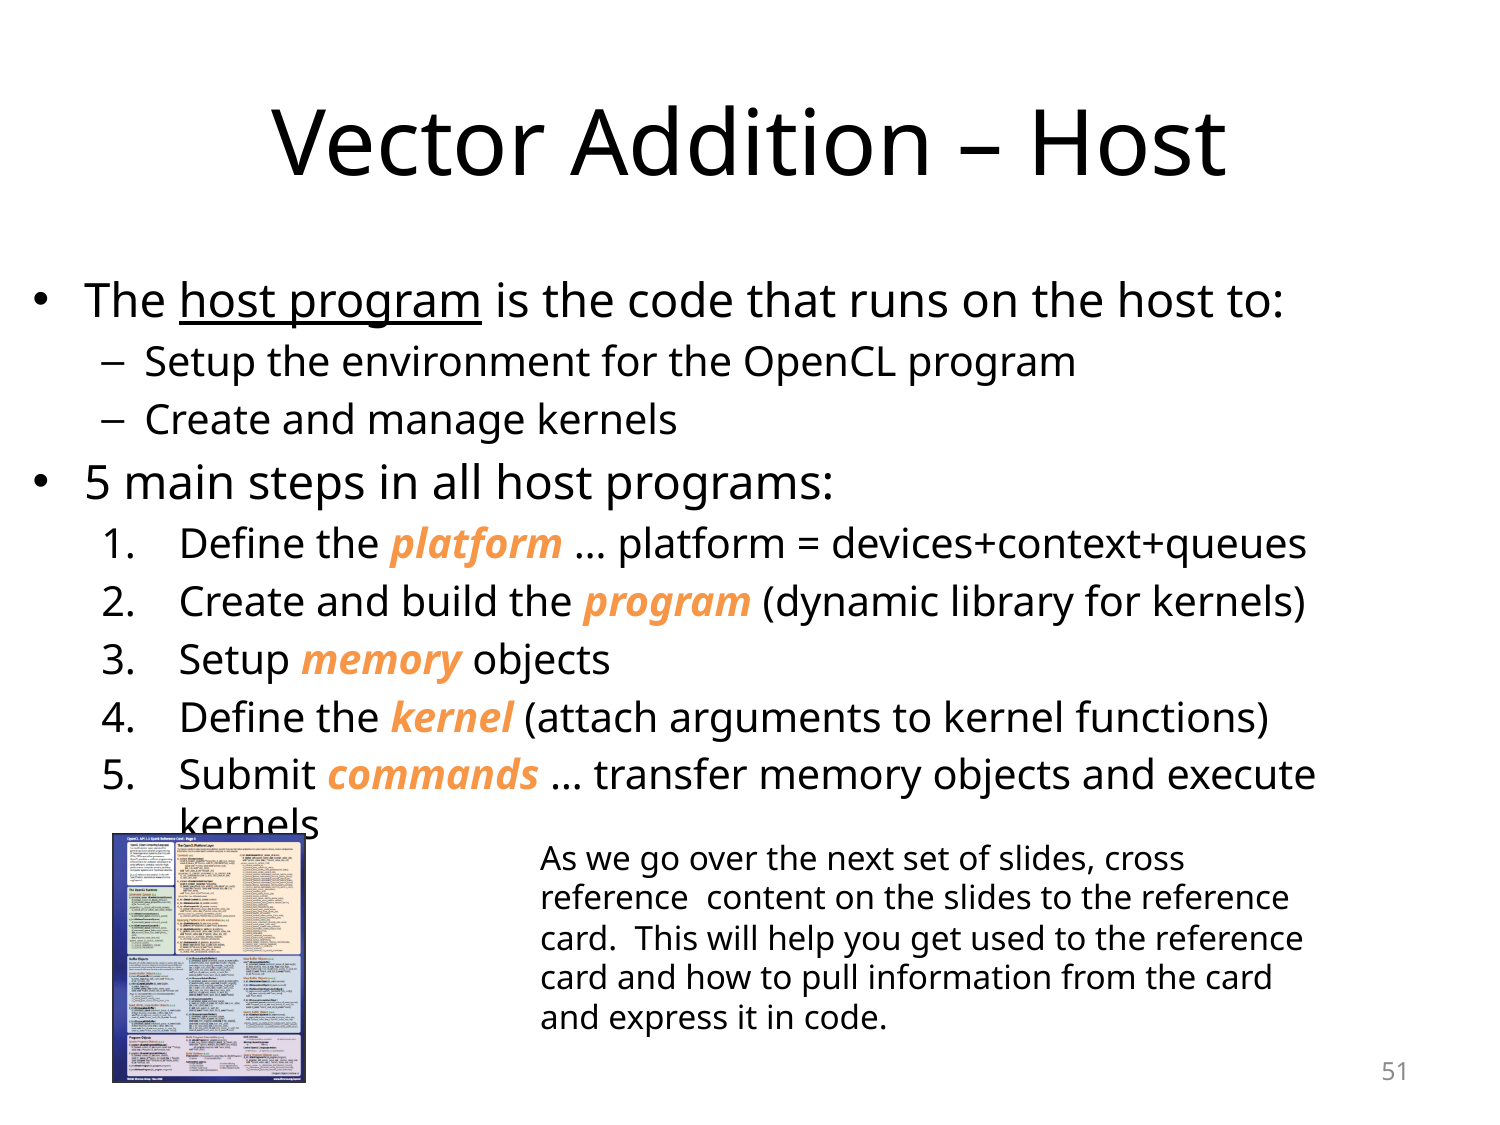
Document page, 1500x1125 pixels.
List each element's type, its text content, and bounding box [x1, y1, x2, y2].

slide_number 51 [1074, 1042, 1425, 1103]
list The host program is the code that runs on the host to: Setup the environment for the OpenCL program Create and manage kernels 5 main steps in all host programs: Define the platform … platform = devices+context+queues Create and build the program (dynamic library for kernels) Setup memory objects Define the kernel (attach arguments to kernel functions) Submit commands … transfer memory objects and execute kernels [17, 262, 1471, 870]
picture [111, 833, 306, 1083]
text_box As we go over the next set of slides, cross reference content on the slides to the reference card. This will help you get used to the reference card and how to pull information from the card and express it in code. [525, 829, 1341, 1084]
title Vector Addition – Host [75, 45, 1425, 233]
